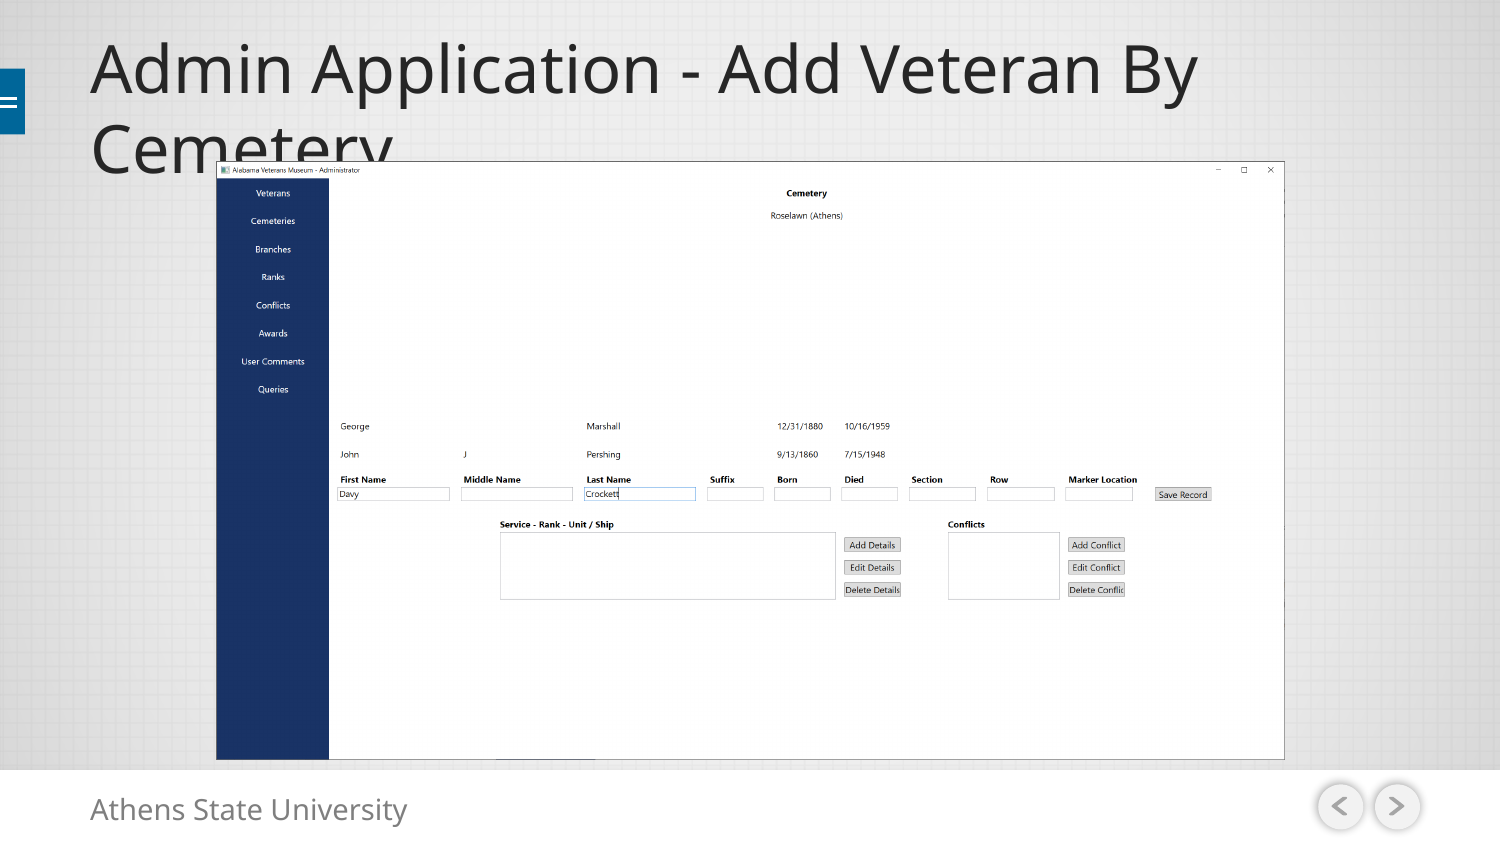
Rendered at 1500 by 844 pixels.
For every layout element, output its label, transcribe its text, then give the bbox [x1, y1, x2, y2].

picture [0, 0, 1500, 770]
title Admin Application - Add Veteran By Cemetery [75, 71, 1425, 142]
footer Athens State University [75, 784, 1163, 833]
